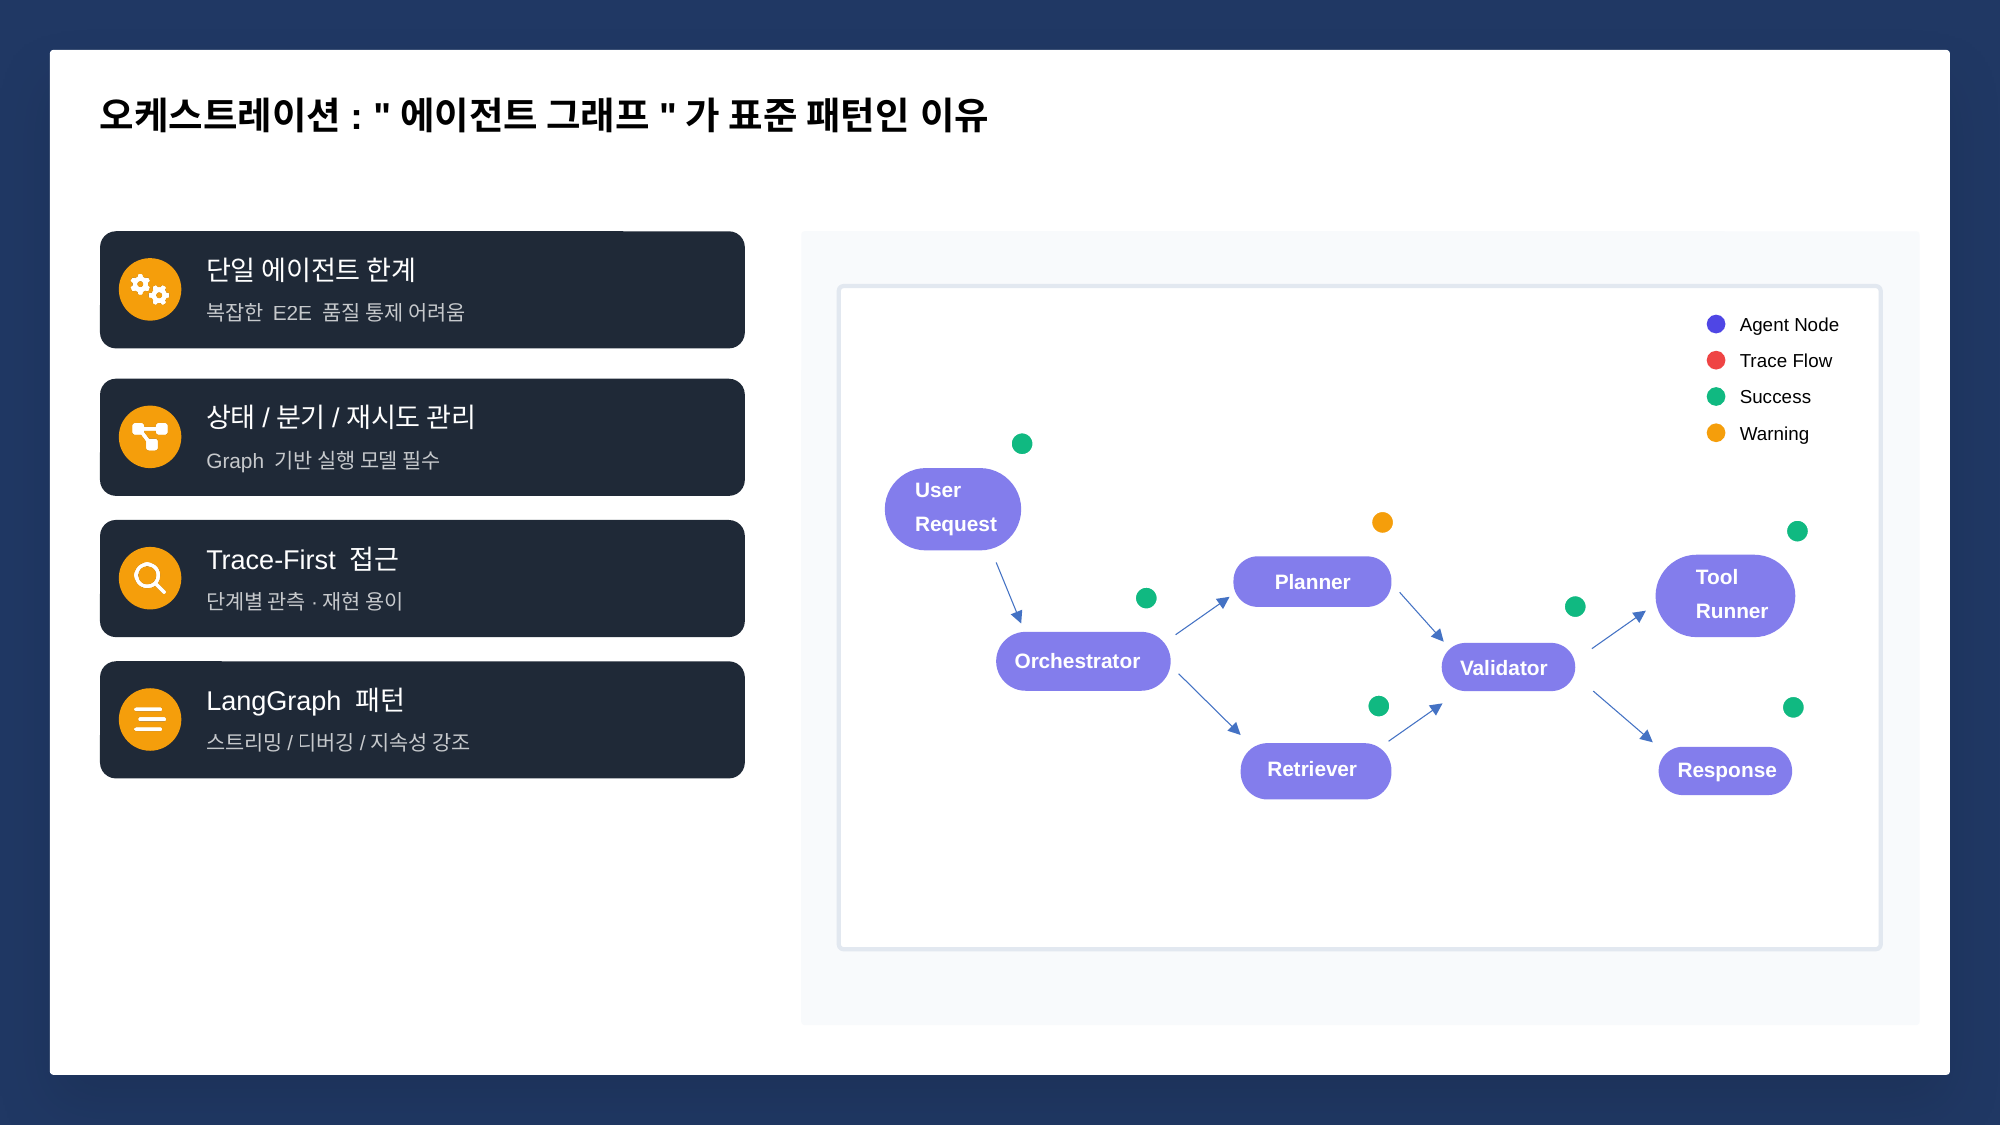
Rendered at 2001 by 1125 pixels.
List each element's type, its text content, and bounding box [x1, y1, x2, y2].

text_box Request [915, 509, 1022, 536]
text_box Tool [1695, 562, 1760, 590]
text_box LangGraph 패턴 [206, 683, 435, 716]
text_box [49, 49, 1950, 1075]
picture [134, 703, 166, 735]
text_box 오케스트레이션: "에이전트 그래프"가 표준 패턴인 이유 [99, 92, 1265, 138]
text_box 단계별 관측·재현 용이 [206, 587, 439, 615]
text_box [99, 231, 745, 349]
text_box [1706, 387, 1726, 406]
text_box [1009, 431, 1035, 457]
text_box [1706, 314, 1726, 334]
text_box Retriever [1267, 754, 1385, 782]
text_box Orchestrator [1014, 646, 1171, 674]
text_box Agent Node [1739, 312, 1869, 336]
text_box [996, 562, 1022, 624]
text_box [1175, 596, 1230, 635]
text_box Graph 기반 실행 모델 필수 [206, 446, 486, 474]
text_box [1655, 554, 1796, 638]
text_box [838, 286, 1881, 950]
text_box Runner [1695, 596, 1793, 624]
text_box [1388, 703, 1443, 742]
text_box [1366, 693, 1391, 719]
picture [134, 562, 166, 594]
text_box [1399, 592, 1444, 642]
text_box User [915, 475, 984, 503]
text_box [1441, 642, 1571, 692]
text_box [99, 378, 745, 496]
text_box Warning [1739, 420, 1835, 445]
text_box [1780, 694, 1806, 720]
text_box 단일 에이전트 한계 [206, 253, 463, 286]
text_box [1133, 585, 1159, 611]
text_box 상태/분기/재시도 관리 [206, 400, 504, 434]
text_box [1784, 518, 1810, 544]
text_box [1240, 743, 1392, 800]
text_box 복잡한 E2E 품질 통제 어려움 [206, 299, 506, 326]
text_box [118, 546, 182, 610]
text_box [1591, 610, 1646, 649]
text_box [118, 405, 182, 469]
picture [131, 421, 168, 453]
text_box [1233, 556, 1392, 607]
text_box [1658, 746, 1789, 796]
text_box [118, 258, 182, 321]
text_box Trace-First 접근 [206, 541, 435, 575]
picture [130, 273, 170, 305]
text_box [99, 519, 745, 638]
text_box [1562, 594, 1588, 620]
text_box Success [1739, 384, 1837, 409]
text_box [884, 468, 1022, 551]
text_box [1178, 673, 1241, 735]
text_box [1696, 296, 1867, 467]
text_box [1706, 423, 1726, 443]
text_box Planner [1274, 567, 1377, 595]
text_box [118, 688, 182, 751]
text_box Trace Flow [1739, 348, 1860, 372]
text_box Validator [1459, 653, 1576, 681]
text_box [801, 231, 1920, 1026]
text_box [996, 631, 1168, 691]
text_box 스트리밍/디버깅/지속성 강조 [206, 729, 509, 756]
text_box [1593, 691, 1653, 743]
text_box [1370, 509, 1396, 535]
text_box [1706, 350, 1726, 370]
text_box [99, 661, 745, 779]
text_box Response [1677, 756, 1803, 783]
